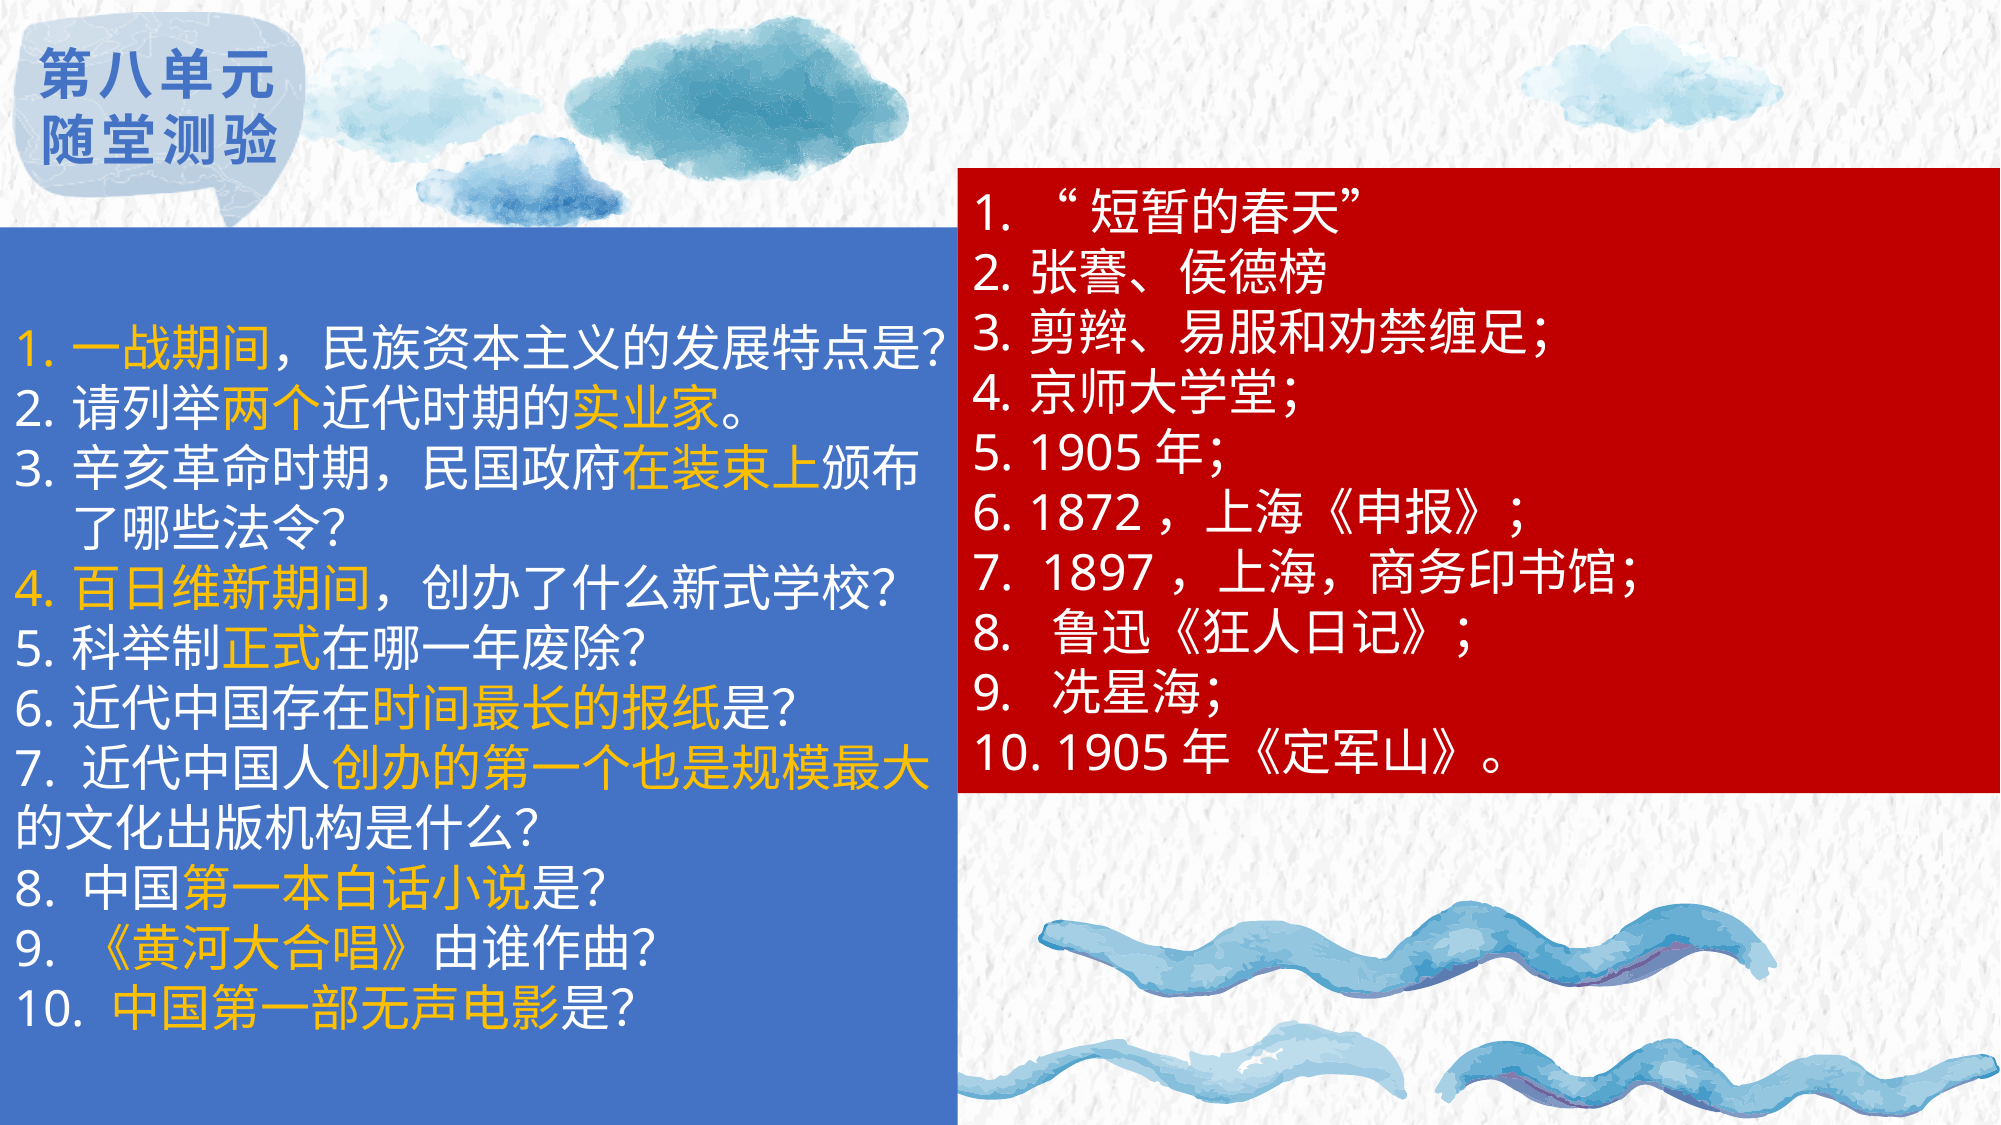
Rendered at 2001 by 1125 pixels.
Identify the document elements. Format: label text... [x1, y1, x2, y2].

picture [12, 918, 753, 1017]
text_box “短暂的春天” 张謇、侯德榜 剪辫、易服和劝禁缠足； 京师大学堂； 1905年； 1872，上海《申报》； 1897，上海，商务印书馆； 鲁迅《狂人日记》； 冼星海； 1905年《定军山》。 [956, 167, 2000, 794]
picture [0, 0, 2001, 1125]
text_box 一战期间，民族资本主义的发展特点是？ 请列举两个近代时期的实业家。 辛亥革命时期，民国政府在装束上颁布了哪些法令？ 百日维新期间，创办了什么新式学校？ 科举制正式在哪一年废除？ 近代中国存在时间最长的报纸是？ 7. 近代中国人创办的第一个也是规模最大的文化出版机构是什么？ 8. 中国第一本白话小说是？ 9. 《黄河大合唱》由谁作曲？ 10. 中国第一部无声电影是？ [0, 226, 959, 1125]
